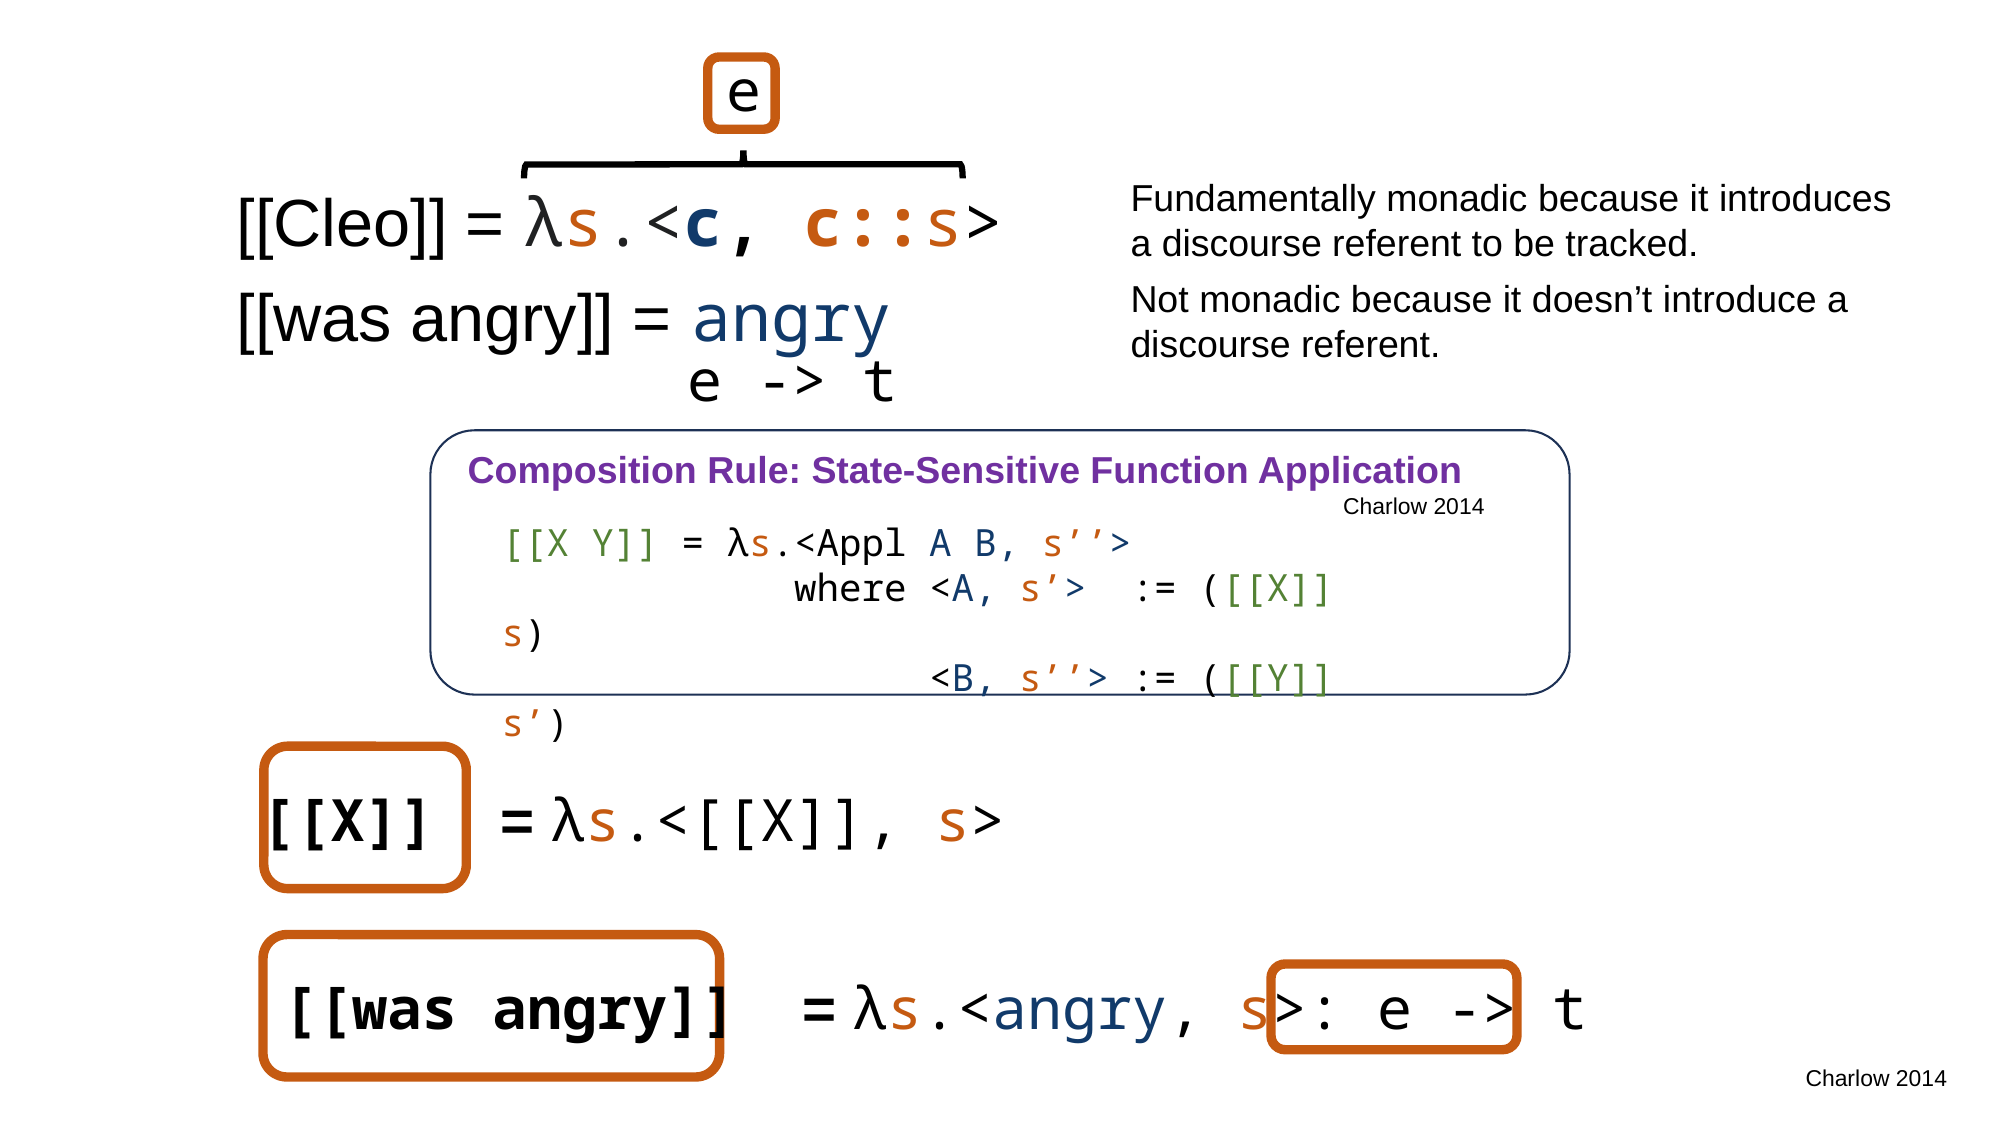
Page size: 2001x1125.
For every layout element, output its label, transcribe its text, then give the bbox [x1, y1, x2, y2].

text_box Charlow 2014 [1695, 1055, 1962, 1099]
text_box Fundamentally monadic because it introduces a discourse referent to be tracked. [1115, 166, 1936, 267]
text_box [524, 45, 963, 179]
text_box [262, 934, 1609, 1077]
text_box [[was angry]] = angry [222, 267, 1115, 363]
text_box Not monadic because it doesn’t introduce a discourse referent. [1115, 267, 1936, 373]
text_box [430, 430, 1570, 695]
text_box [[Cleo]] = λs.<c, c::s> [222, 171, 1042, 267]
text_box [263, 746, 998, 889]
text_box e -> t [673, 335, 930, 421]
